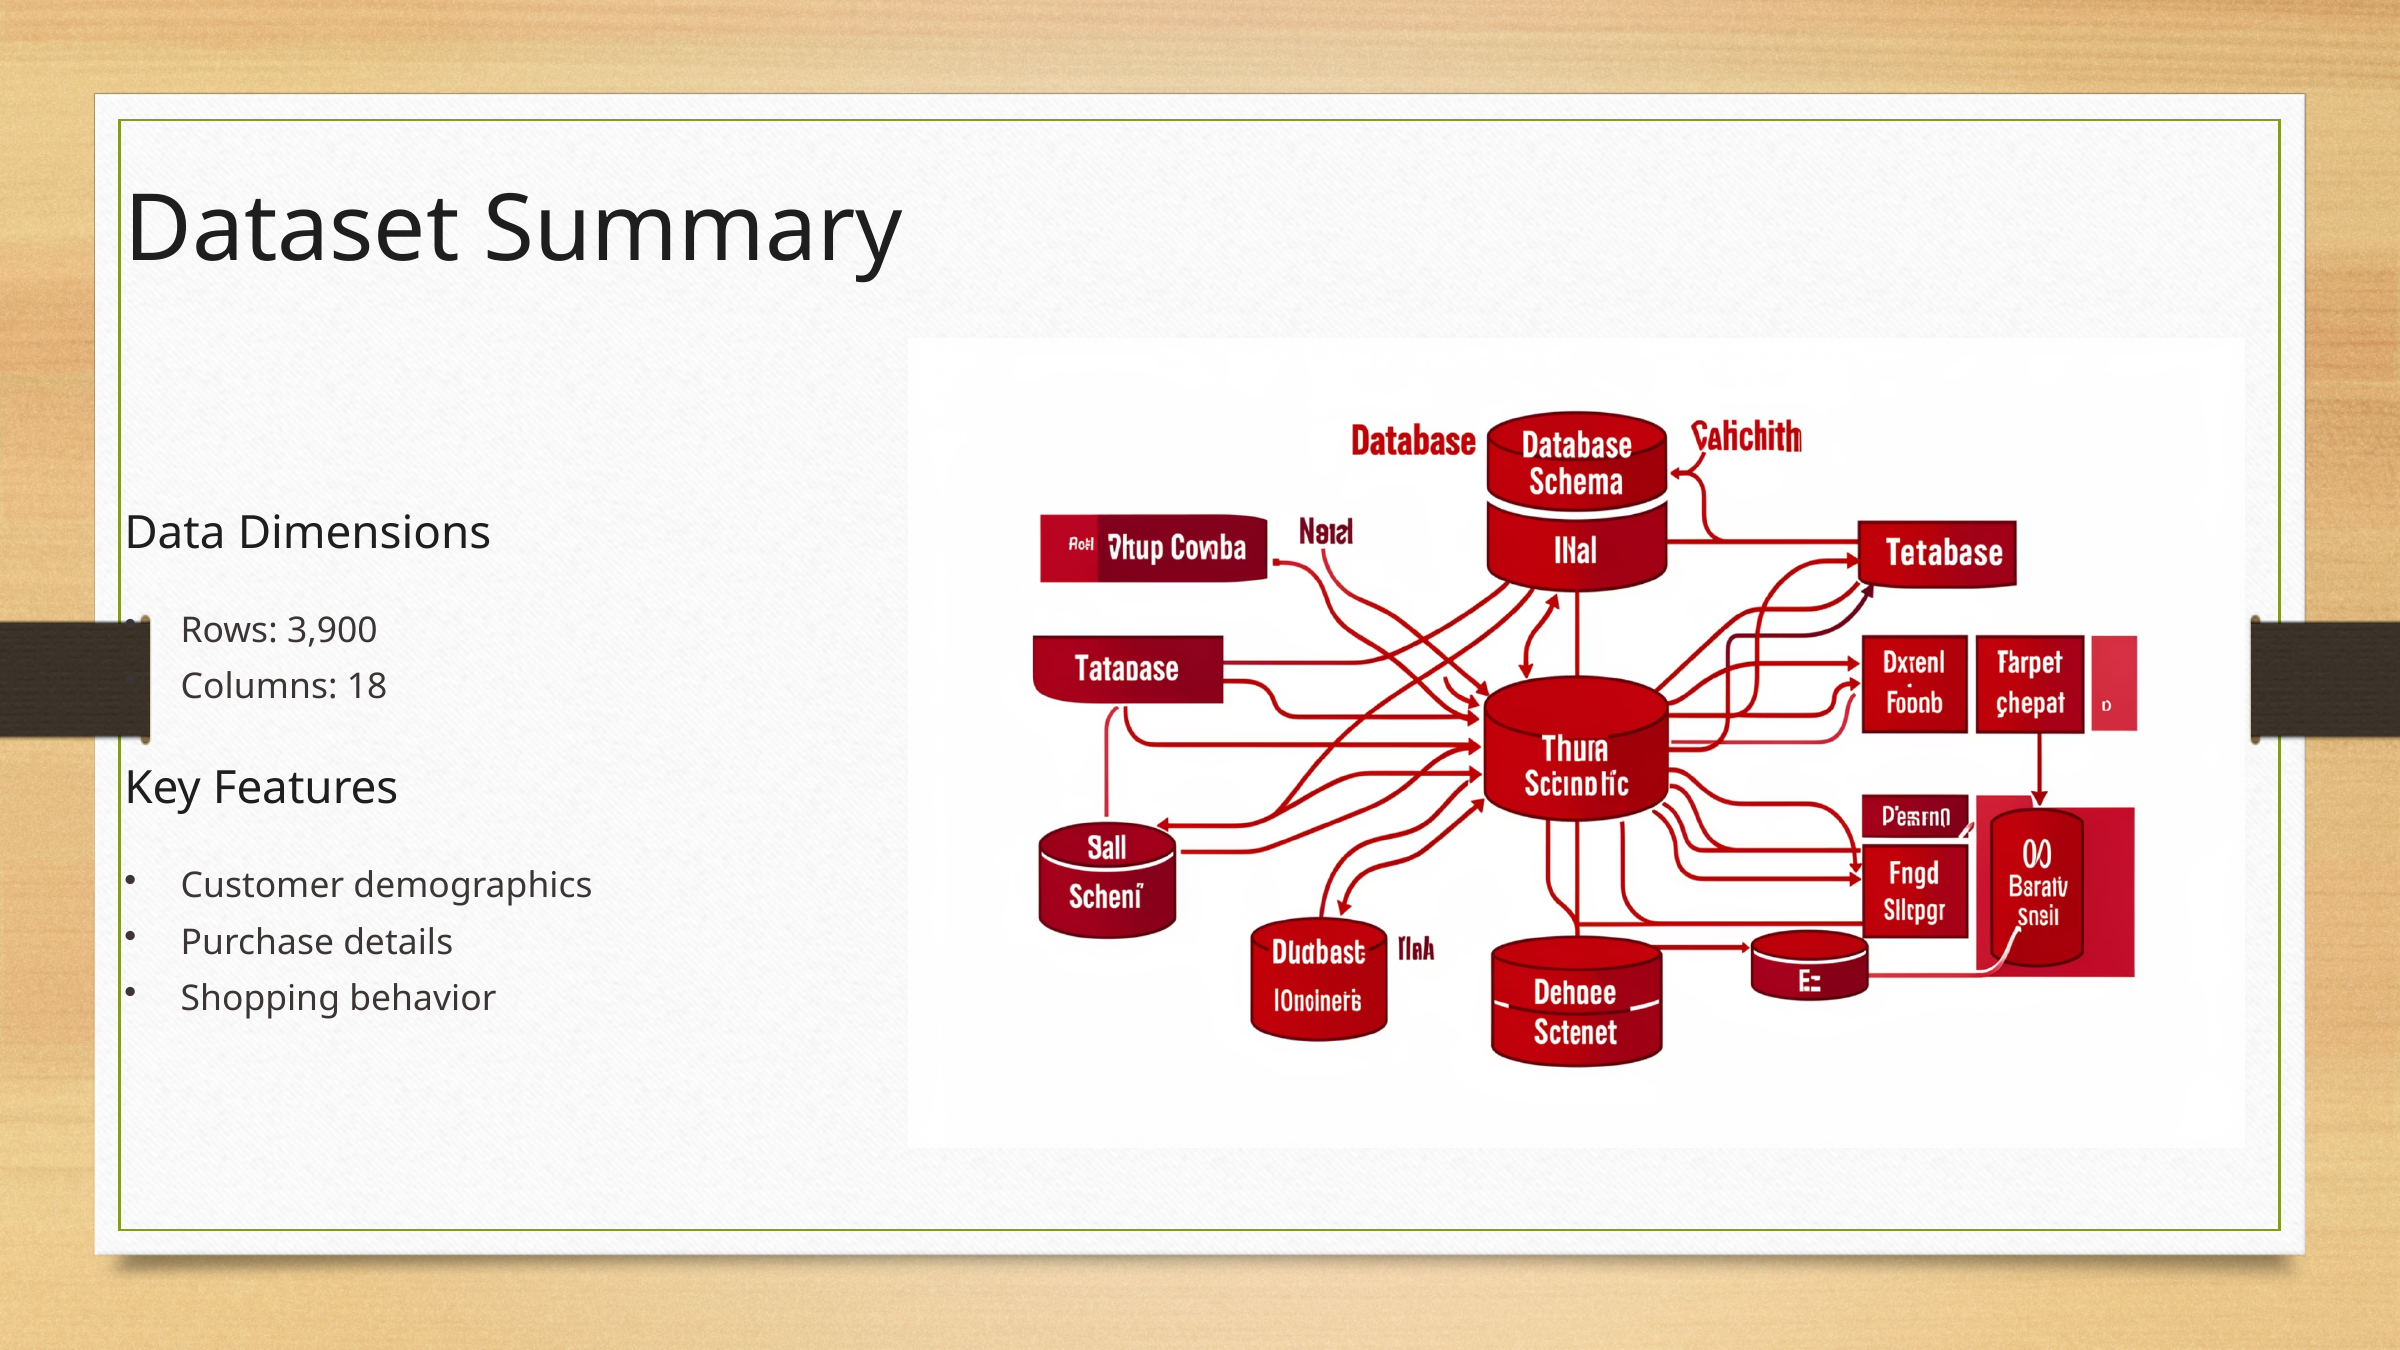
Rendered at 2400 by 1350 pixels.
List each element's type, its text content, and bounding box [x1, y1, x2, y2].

picture [0, 0, 2400, 1350]
text_box Dataset Summary [124, 162, 1060, 280]
text_box Customer demographics Purchase details Shopping behavior [124, 848, 821, 1045]
text_box Data Dimensions [124, 499, 592, 558]
text_box Key Features [124, 754, 592, 814]
text_box Rows: 3,900 Columns: 18 [124, 593, 821, 720]
